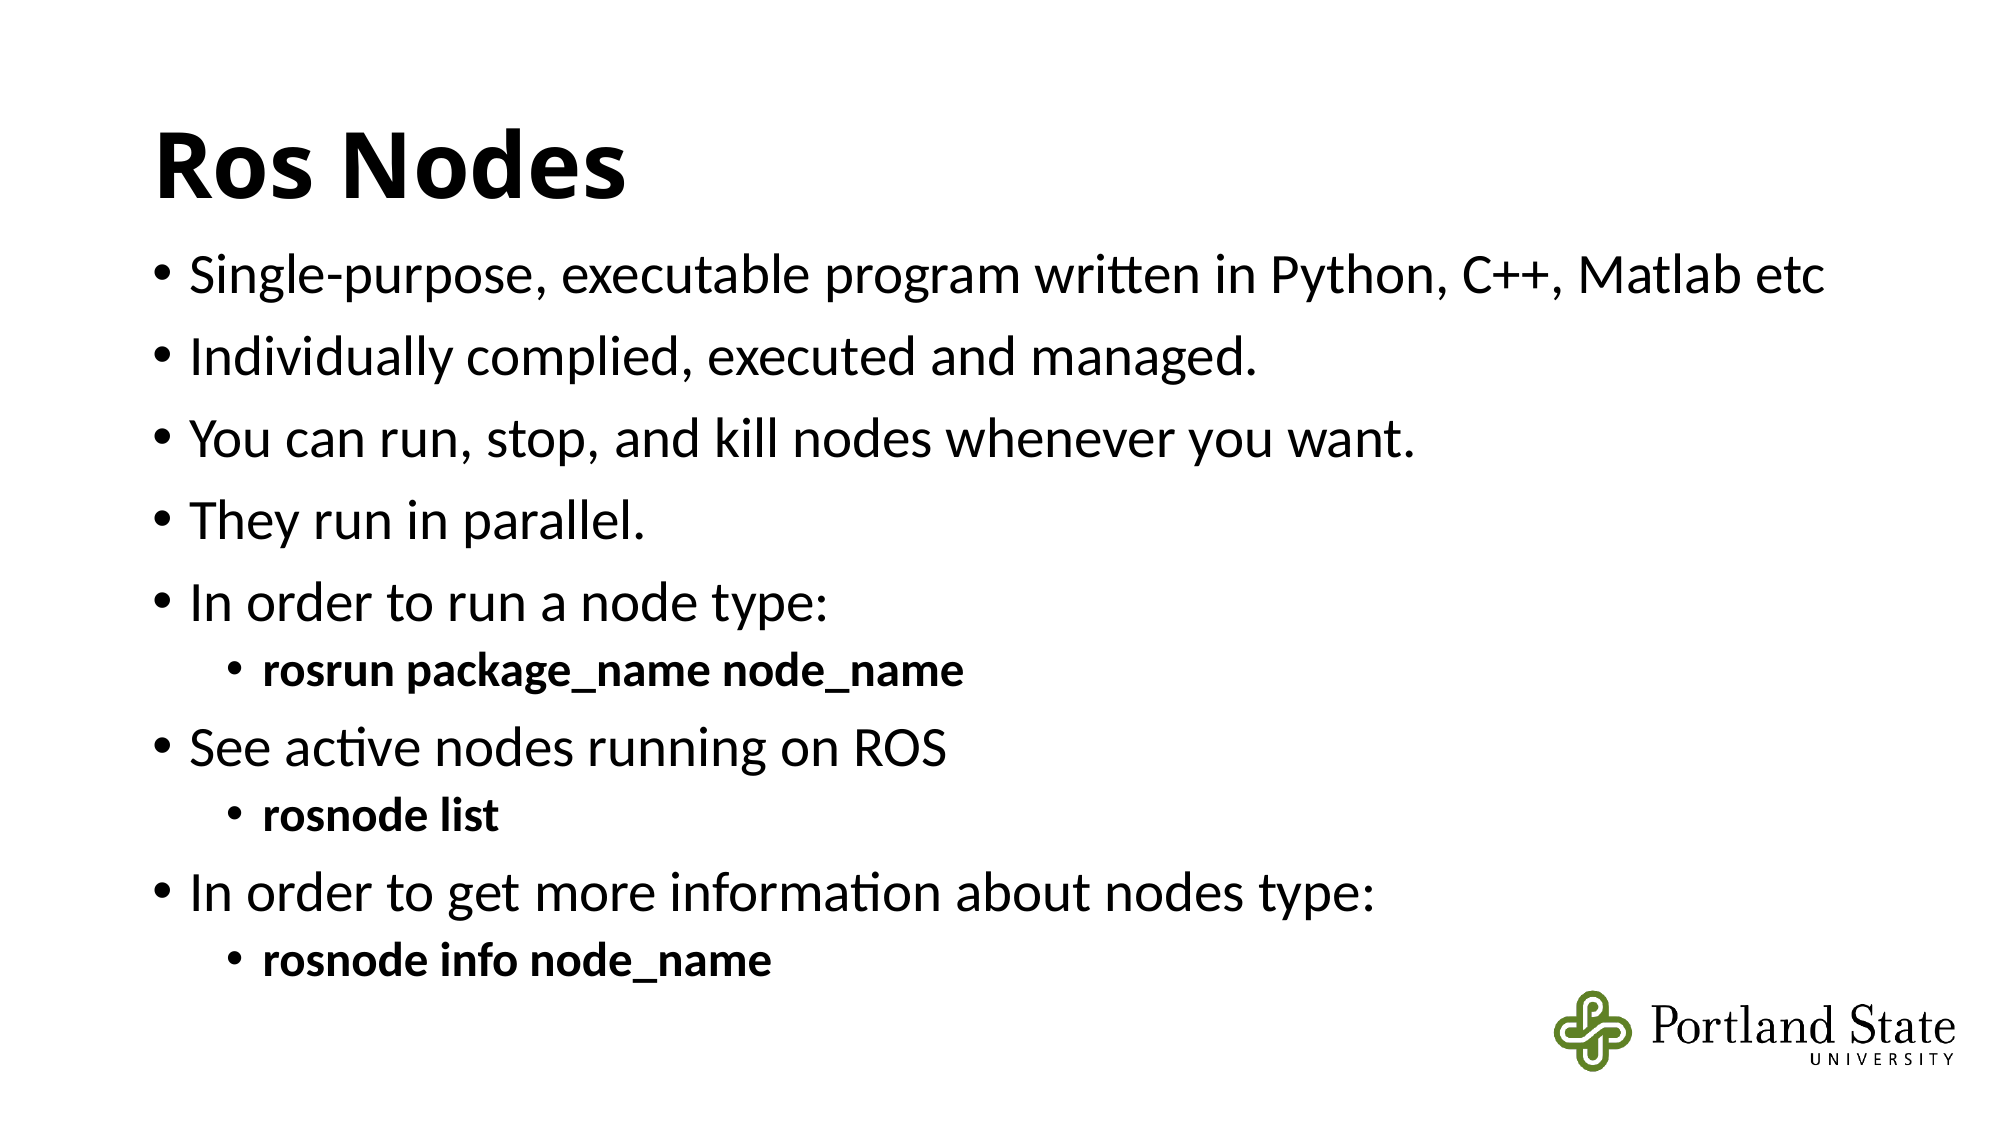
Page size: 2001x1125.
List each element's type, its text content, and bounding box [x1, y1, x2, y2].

picture [1538, 972, 1970, 1089]
title Ros Nodes [137, 59, 1863, 236]
list Single-purpose, executable program written in Python, C++, Matlab etc Individually complied, executed and managed. You can run, stop, and kill nodes whenever you want. They run in parallel. In order to run a node type: rosrun package_name node_name See active nodes running on ROS rosnode list In order to get more information about nodes type: rosnode info node_name [137, 236, 1863, 1059]
